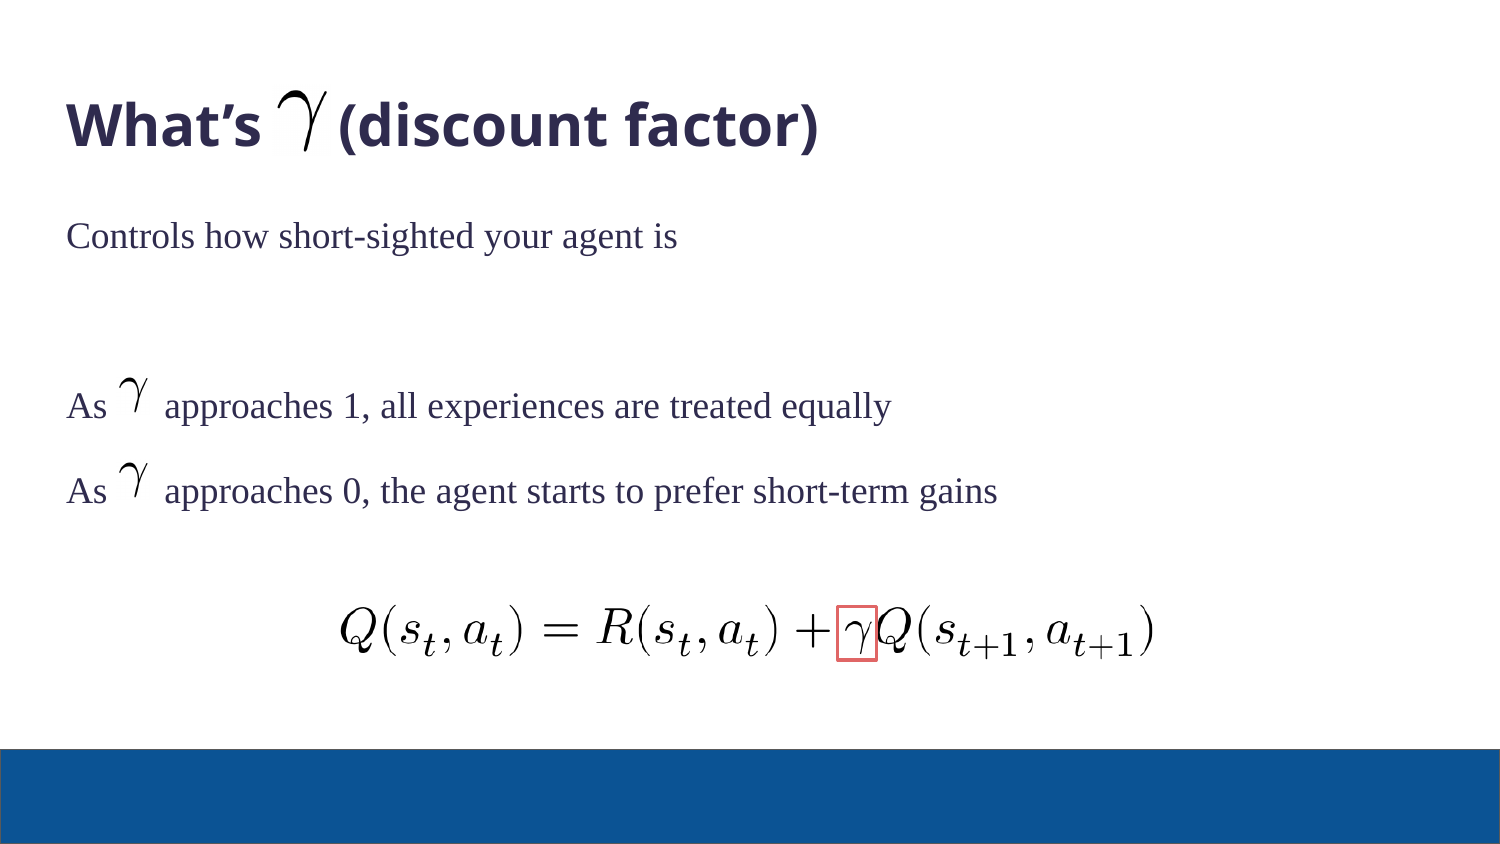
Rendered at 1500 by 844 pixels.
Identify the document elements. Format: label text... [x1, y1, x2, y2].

picture [116, 459, 150, 501]
list Controls how short-sighted your agent is As approaches 1, all experiences are treated equally As approaches 0, the agent starts to prefer short-term gains [51, 189, 1449, 539]
picture [330, 586, 1170, 681]
picture [116, 373, 150, 415]
text_box [0, 749, 1500, 844]
title What’s (discount factor) [51, 72, 1449, 167]
picture [272, 84, 331, 156]
